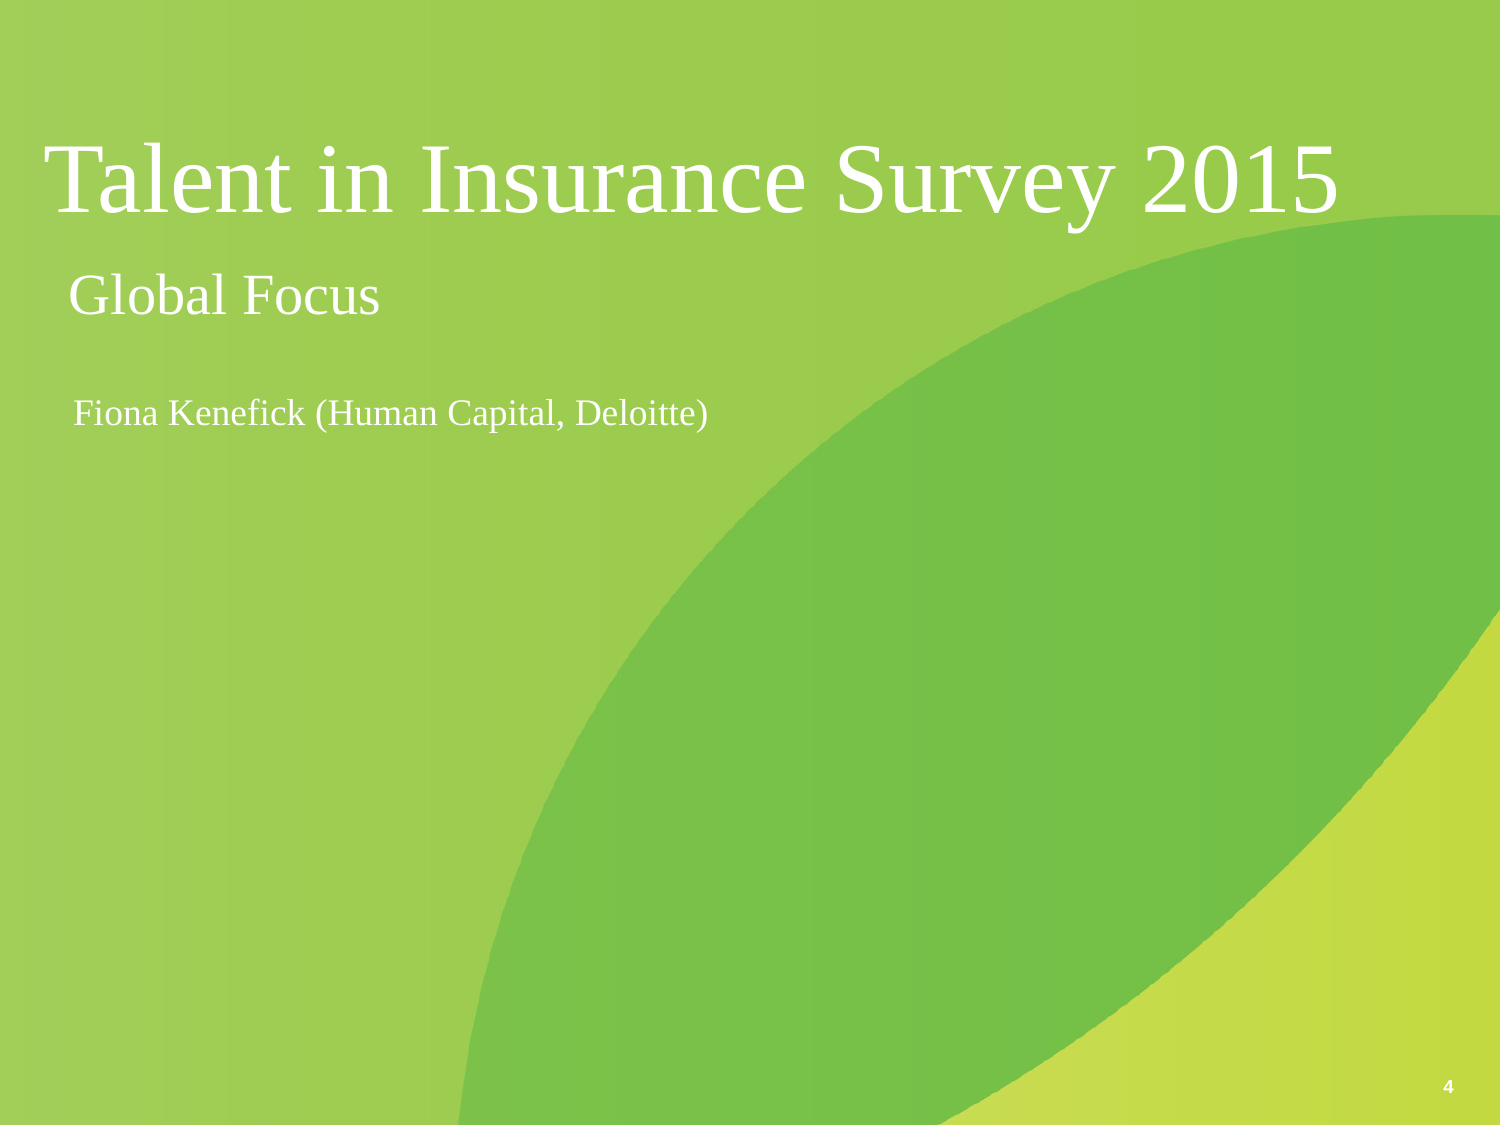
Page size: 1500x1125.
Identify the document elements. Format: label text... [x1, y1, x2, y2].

picture [0, 0, 1500, 1125]
slide_number 3 [1443, 1073, 1500, 1098]
title Talent in Insurance Survey 2015 Global Focus Fiona Kenefick (Human Capital, Deloitte) [43, 130, 1444, 429]
